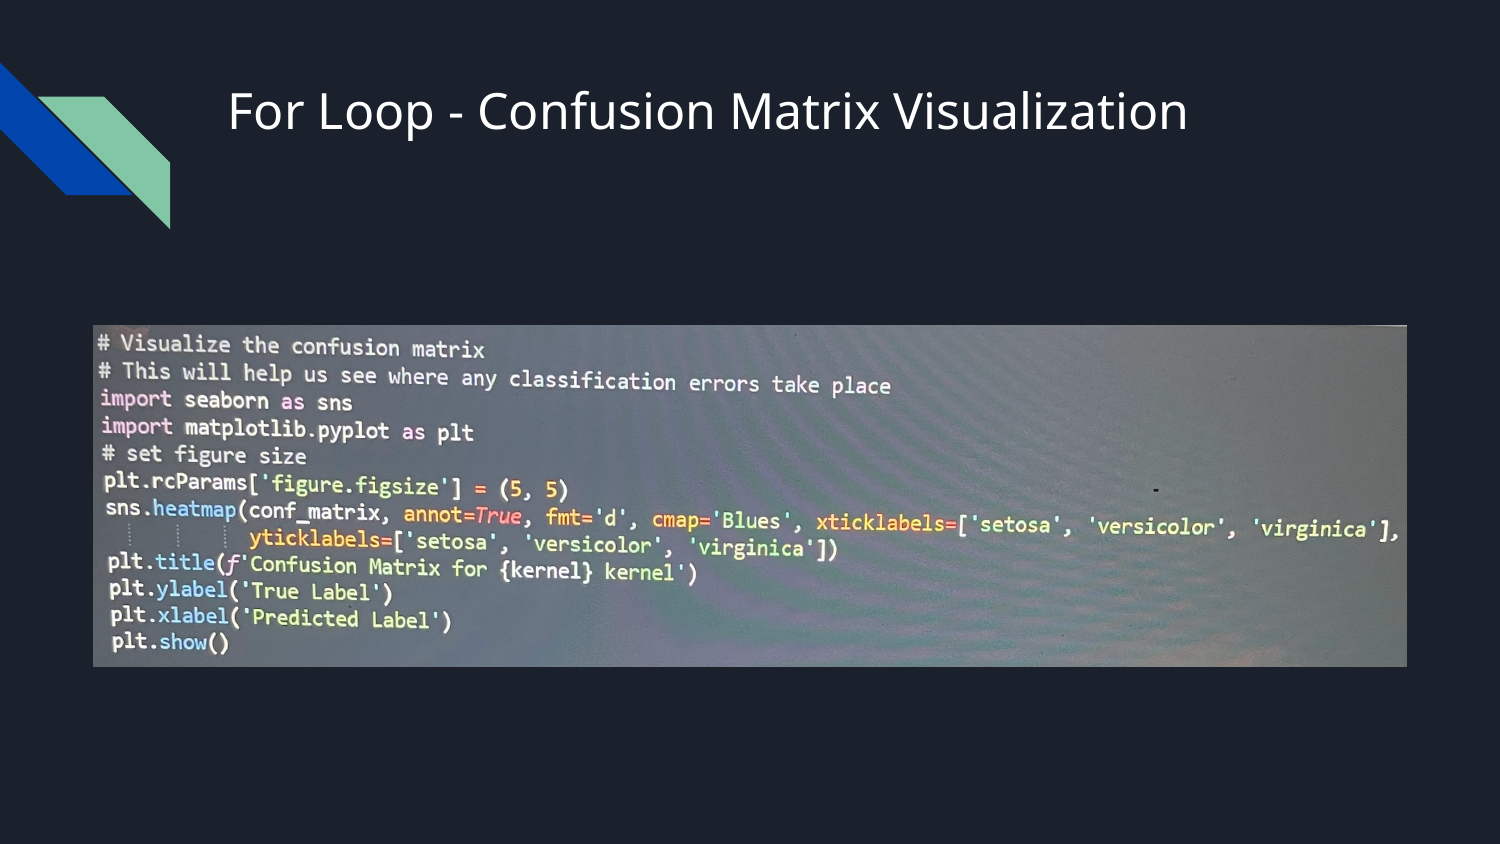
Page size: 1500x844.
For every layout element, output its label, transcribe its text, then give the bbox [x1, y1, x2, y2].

picture [92, 325, 1407, 667]
title For Loop - Confusion Matrix Visualization [212, 64, 1368, 215]
